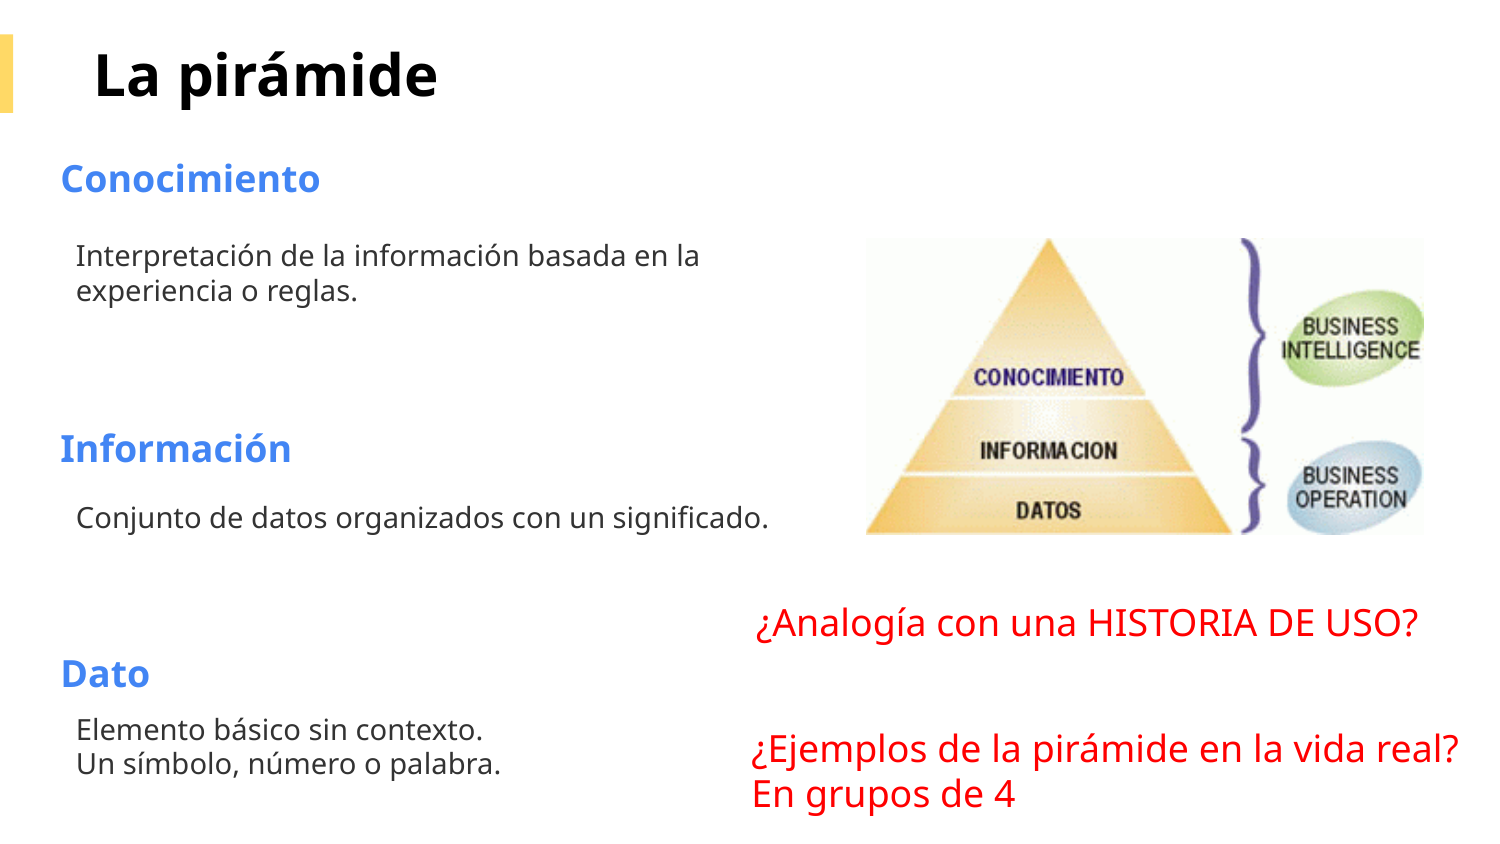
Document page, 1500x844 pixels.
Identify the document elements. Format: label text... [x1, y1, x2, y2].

picture [866, 238, 1424, 536]
text_box Conjunto de datos organizados con un significado. [60, 491, 811, 542]
text_box [0, 34, 14, 113]
text_box Conocimiento Información Dato [45, 140, 867, 804]
text_box Interpretación de la información basada en la experiencia o reglas. [60, 230, 811, 316]
text_box La pirámide [78, 23, 874, 124]
text_box ¿Analogía con una HISTORIA DE USO? [741, 583, 1500, 642]
text_box ¿Ejemplos de la pirámide en la vida real? En grupos de 4 [736, 710, 1500, 768]
text_box Elemento básico sin contexto. Un símbolo, número o palabra. [60, 703, 811, 789]
